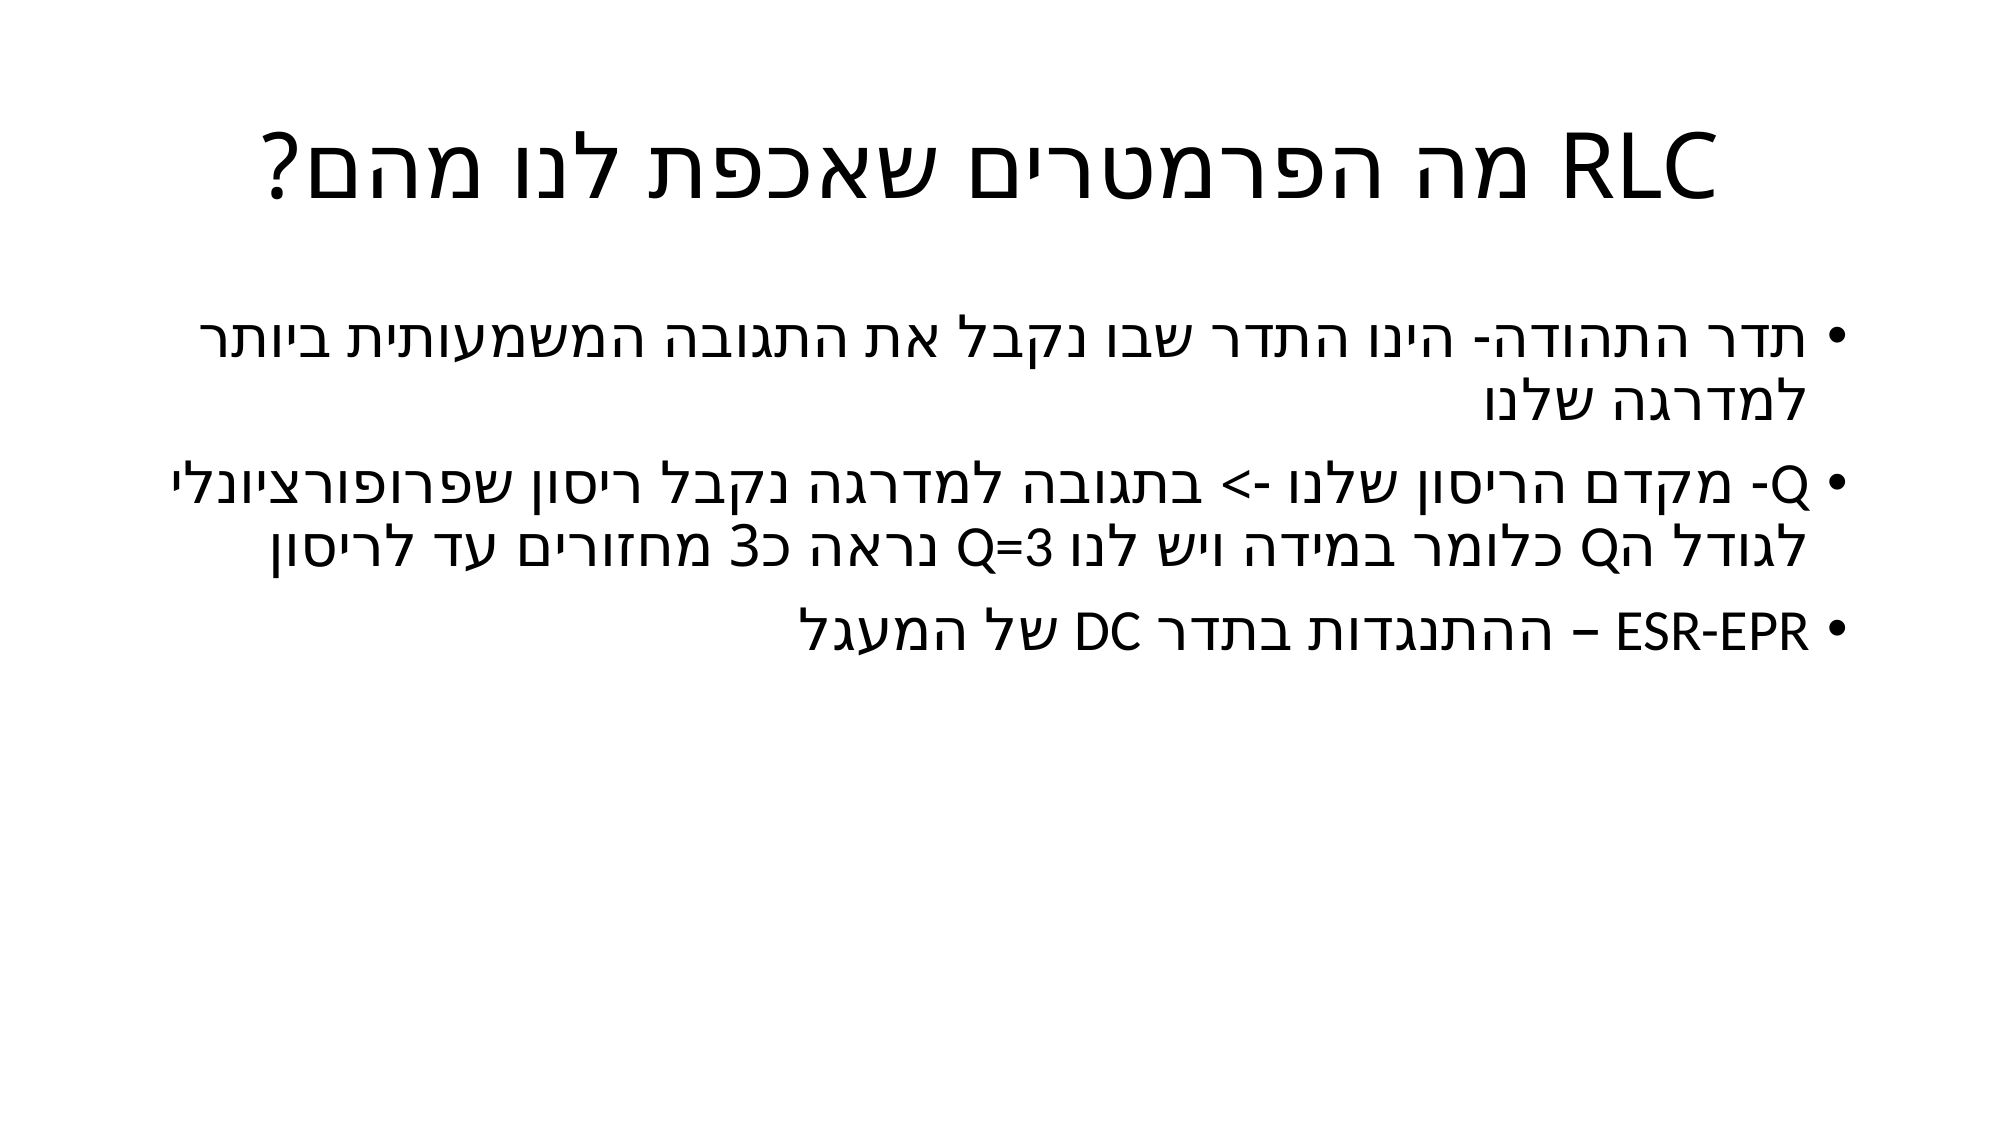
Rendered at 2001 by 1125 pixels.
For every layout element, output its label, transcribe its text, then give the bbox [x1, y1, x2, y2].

title RLC מה הפרמטרים שאכפת לנו מהם? [137, 59, 1863, 278]
list תדר התהודה- הינו התדר שבו נקבל את התגובה המשמעותית ביותר למדרגה שלנו Q- מקדם הריסון שלנו -> בתגובה למדרגה נקבל ריסון שפרופורציונלי לגודל הQ כלומר במידה ויש לנו Q=3 נראה כ3 מחזורים עד לריסון ESR-EPR – ההתנגדות בתדר DC של המעגל [137, 299, 1863, 1014]
